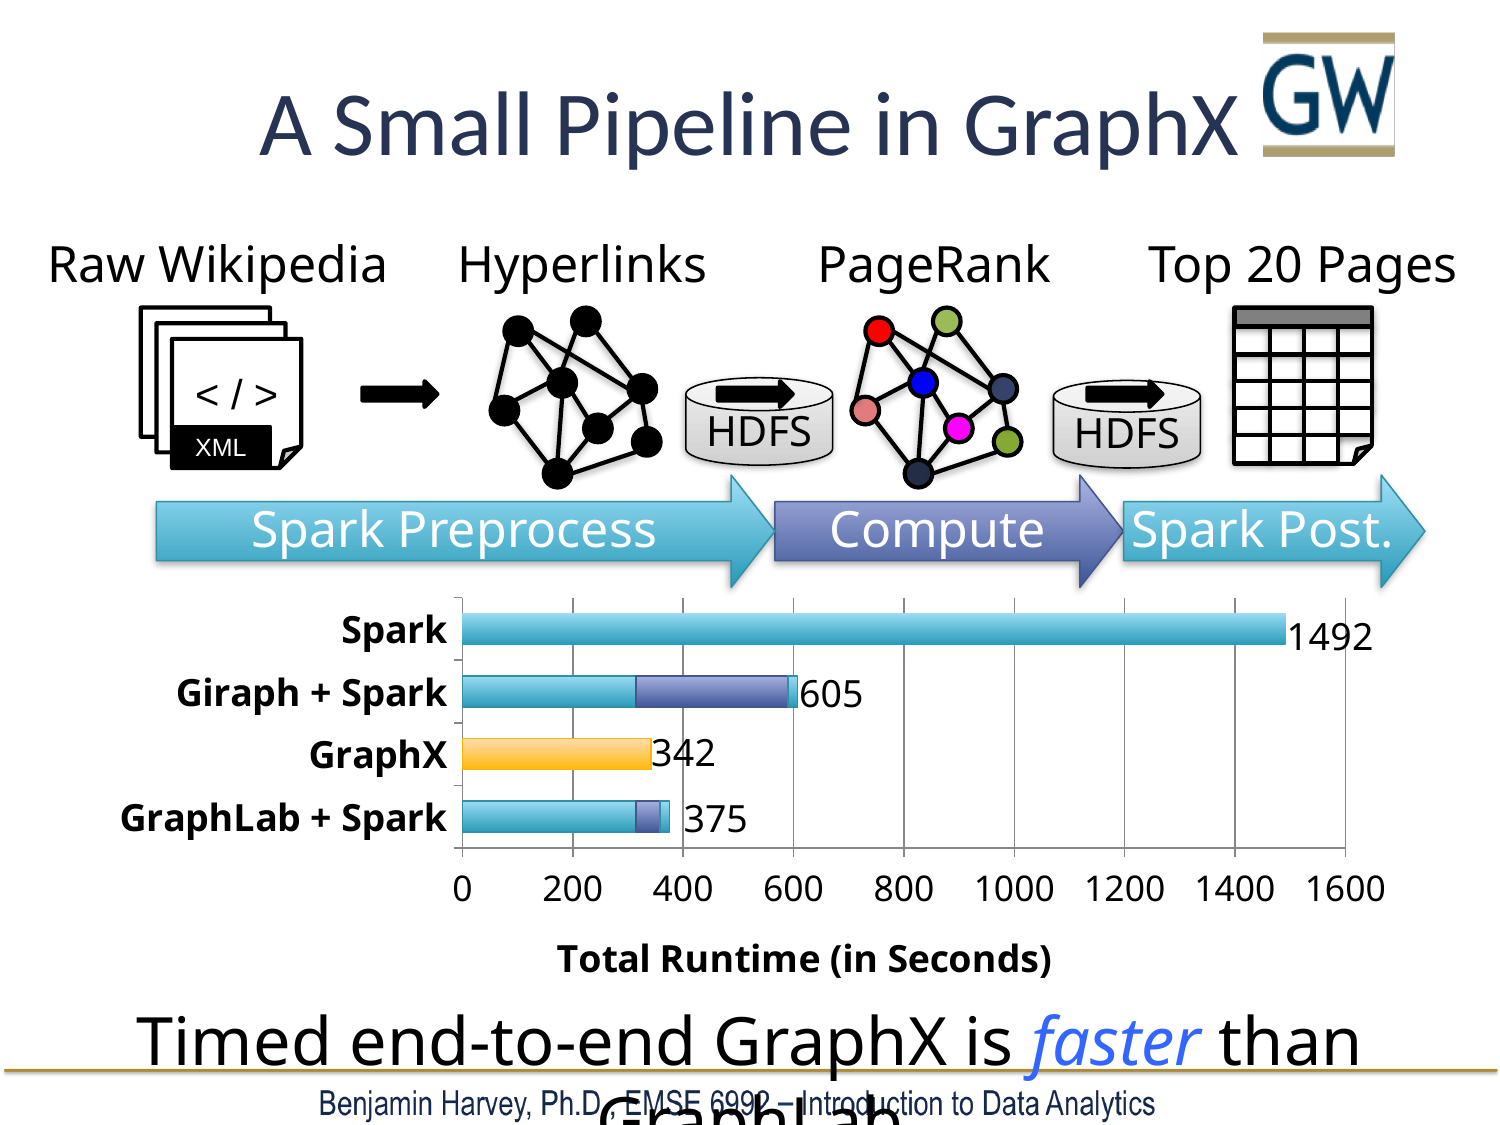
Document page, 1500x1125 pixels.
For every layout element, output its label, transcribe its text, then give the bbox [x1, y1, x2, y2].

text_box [112, 516, 1388, 1013]
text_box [1156, 224, 1451, 465]
picture [0, 0, 1500, 50]
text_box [156, 377, 1426, 588]
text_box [823, 224, 1046, 488]
picture [0, 188, 1500, 991]
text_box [462, 224, 703, 488]
picture [56, 250, 62, 263]
text_box Timed end-to-end GraphX is faster than GraphLab [0, 991, 1500, 1125]
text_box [62, 224, 387, 469]
title A Small Pipeline in GraphX [0, 50, 1500, 188]
